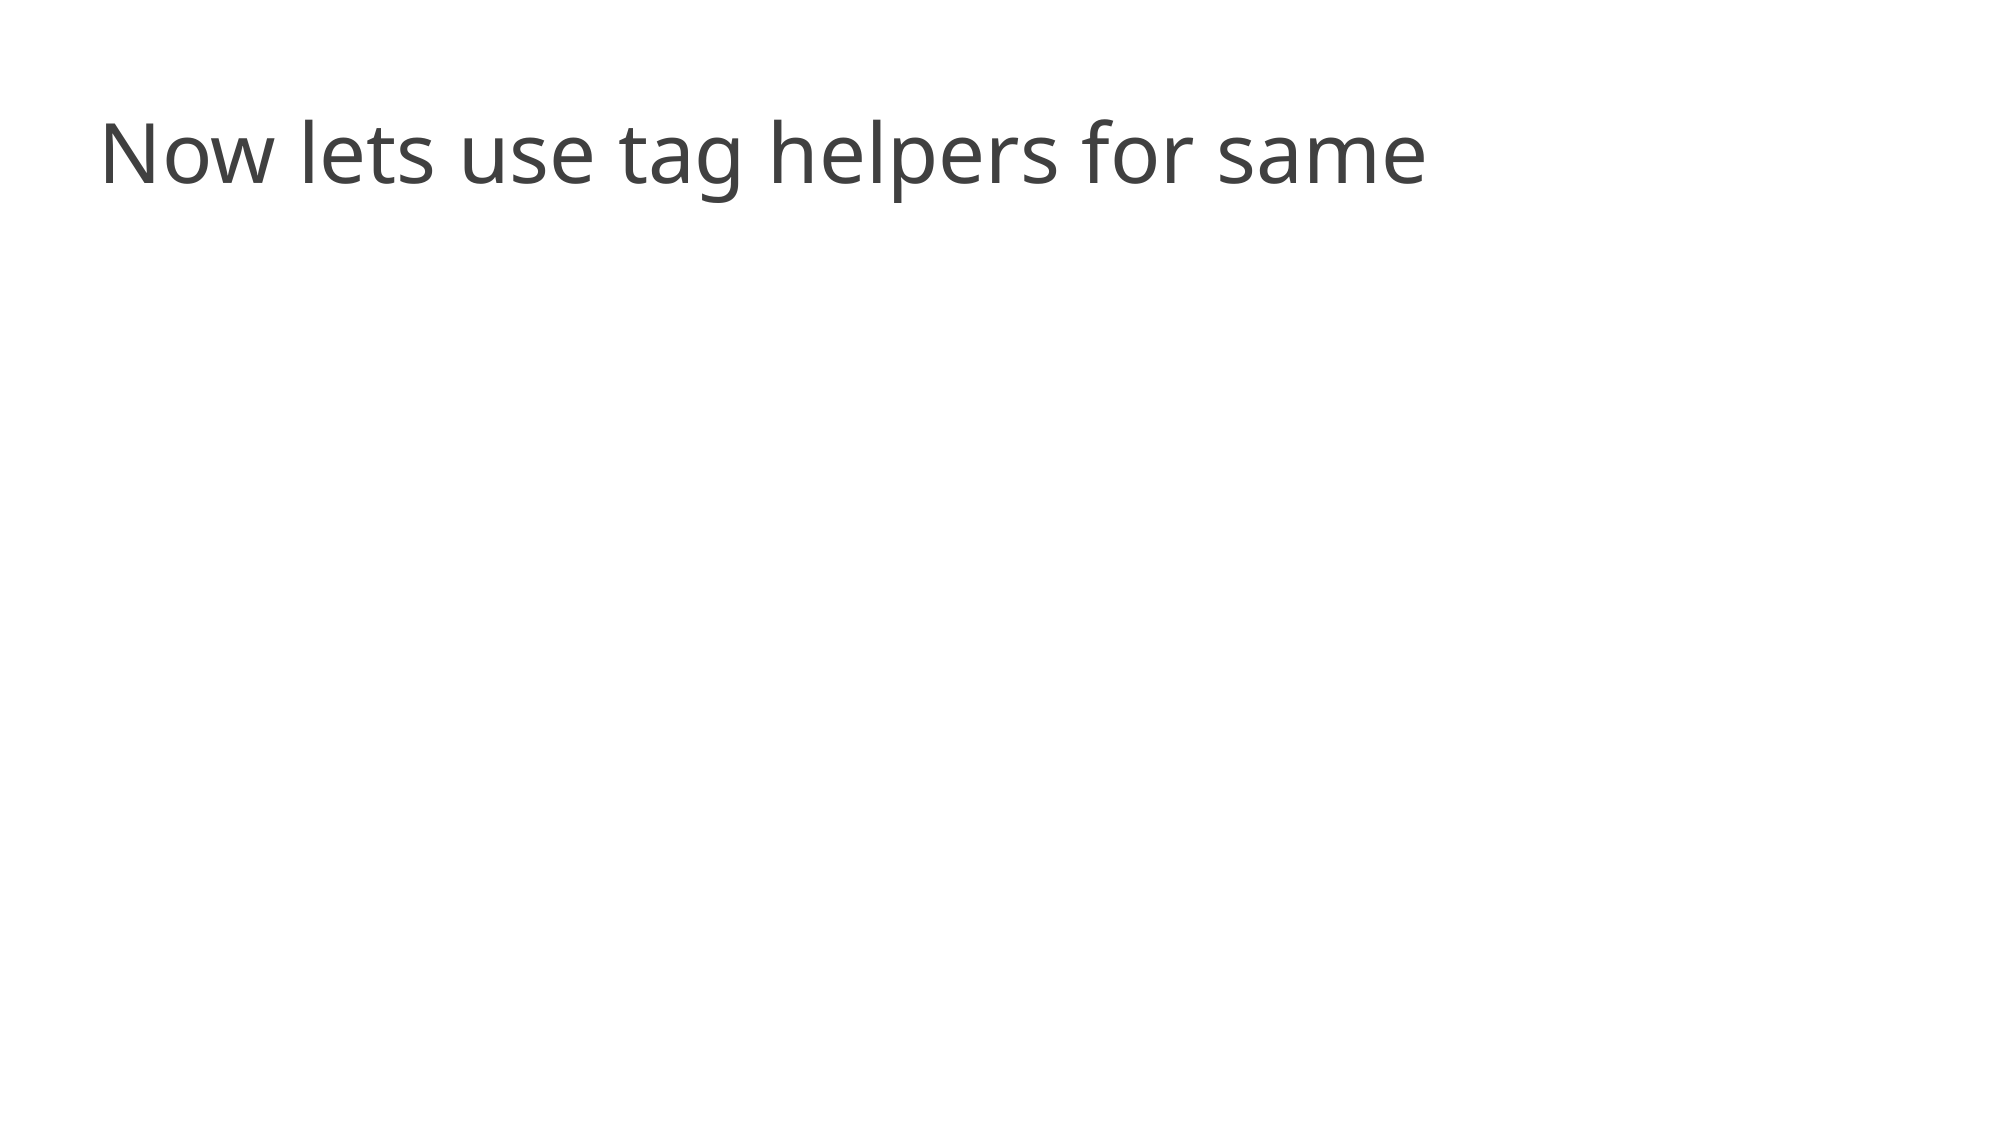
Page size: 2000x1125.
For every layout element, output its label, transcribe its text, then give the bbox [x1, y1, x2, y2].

text_box Now lets use tag helpers for same [98, 100, 1430, 201]
